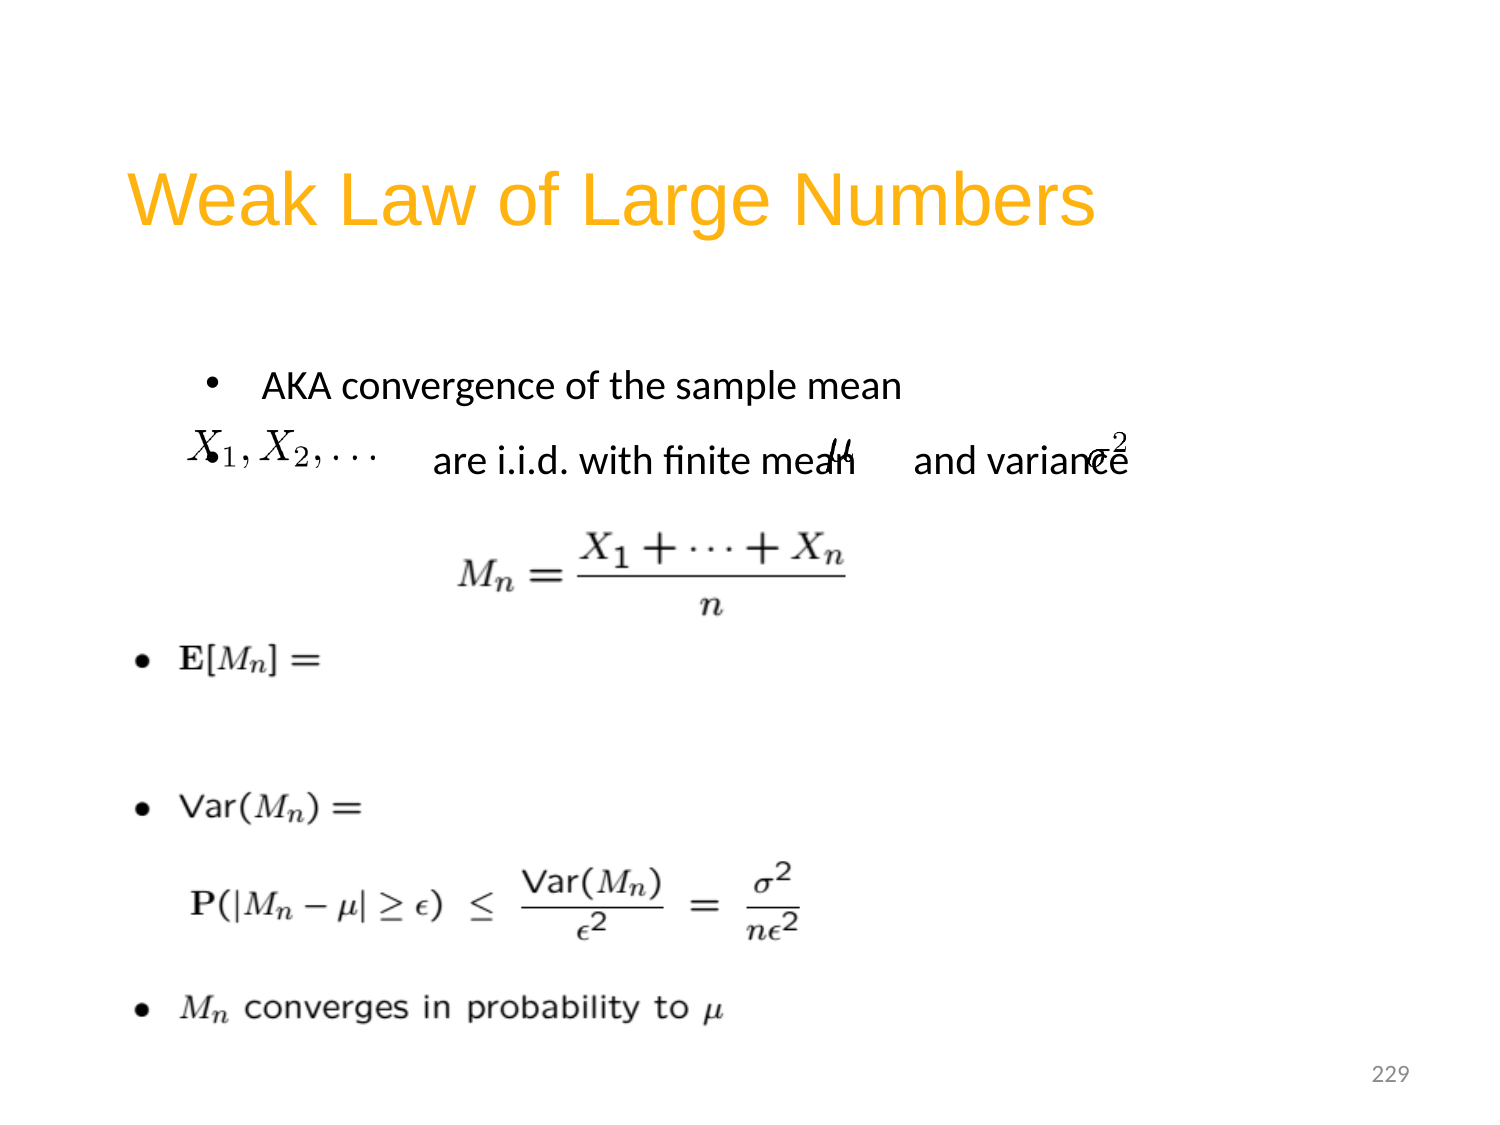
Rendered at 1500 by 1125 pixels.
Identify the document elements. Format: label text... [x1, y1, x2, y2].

picture [824, 438, 853, 472]
text_box AKA convergence of the sample mean are i.i.d. with finite mean and variance [190, 350, 1155, 590]
title Weak Law of Large Numbers [112, 12, 1388, 379]
picture [187, 430, 375, 468]
slide_number 229 [1074, 1042, 1425, 1103]
picture [99, 624, 909, 1087]
picture [1087, 430, 1127, 467]
picture [436, 512, 875, 651]
